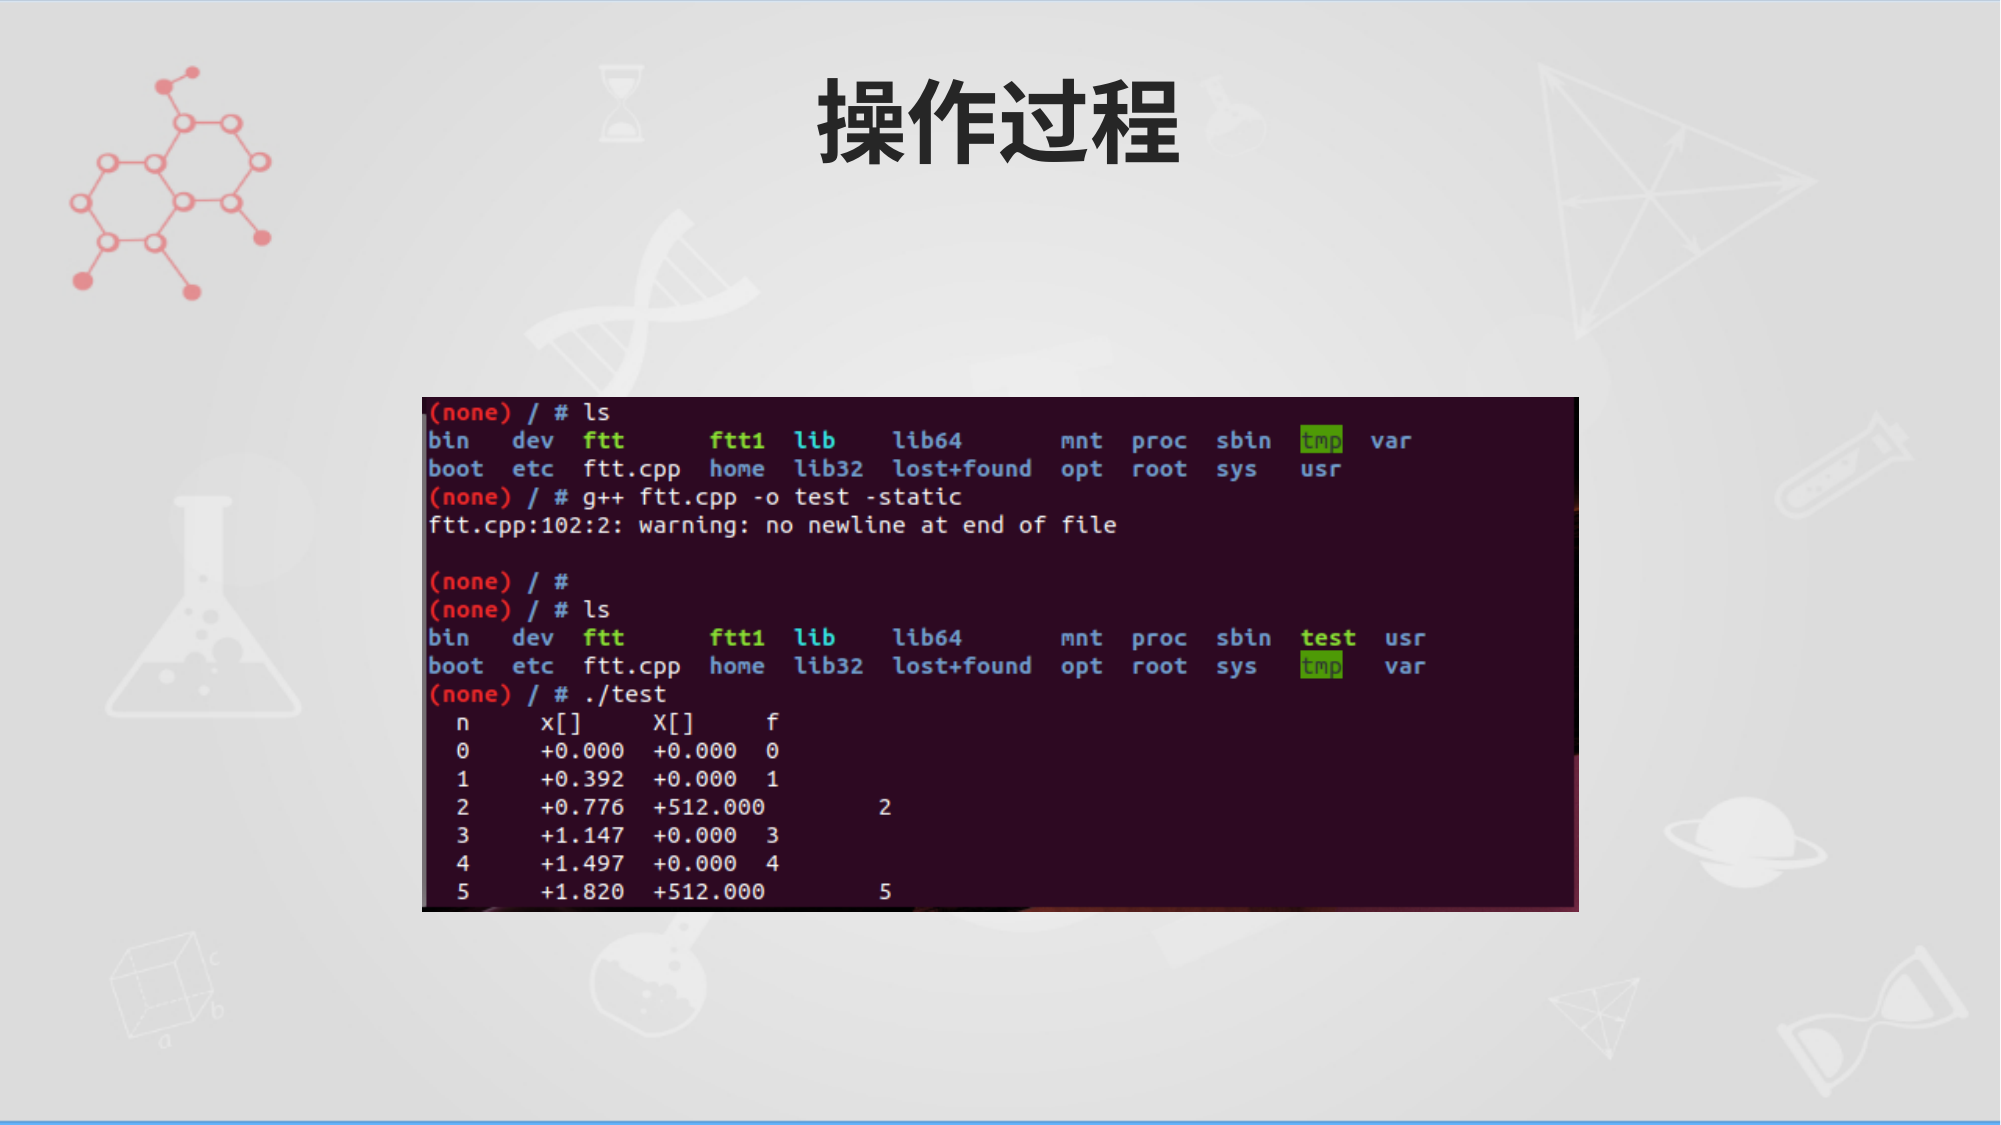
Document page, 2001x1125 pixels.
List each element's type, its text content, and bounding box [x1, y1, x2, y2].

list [422, 397, 1579, 912]
picture [0, 0, 2001, 1125]
title 操作过程 [292, 62, 1705, 192]
